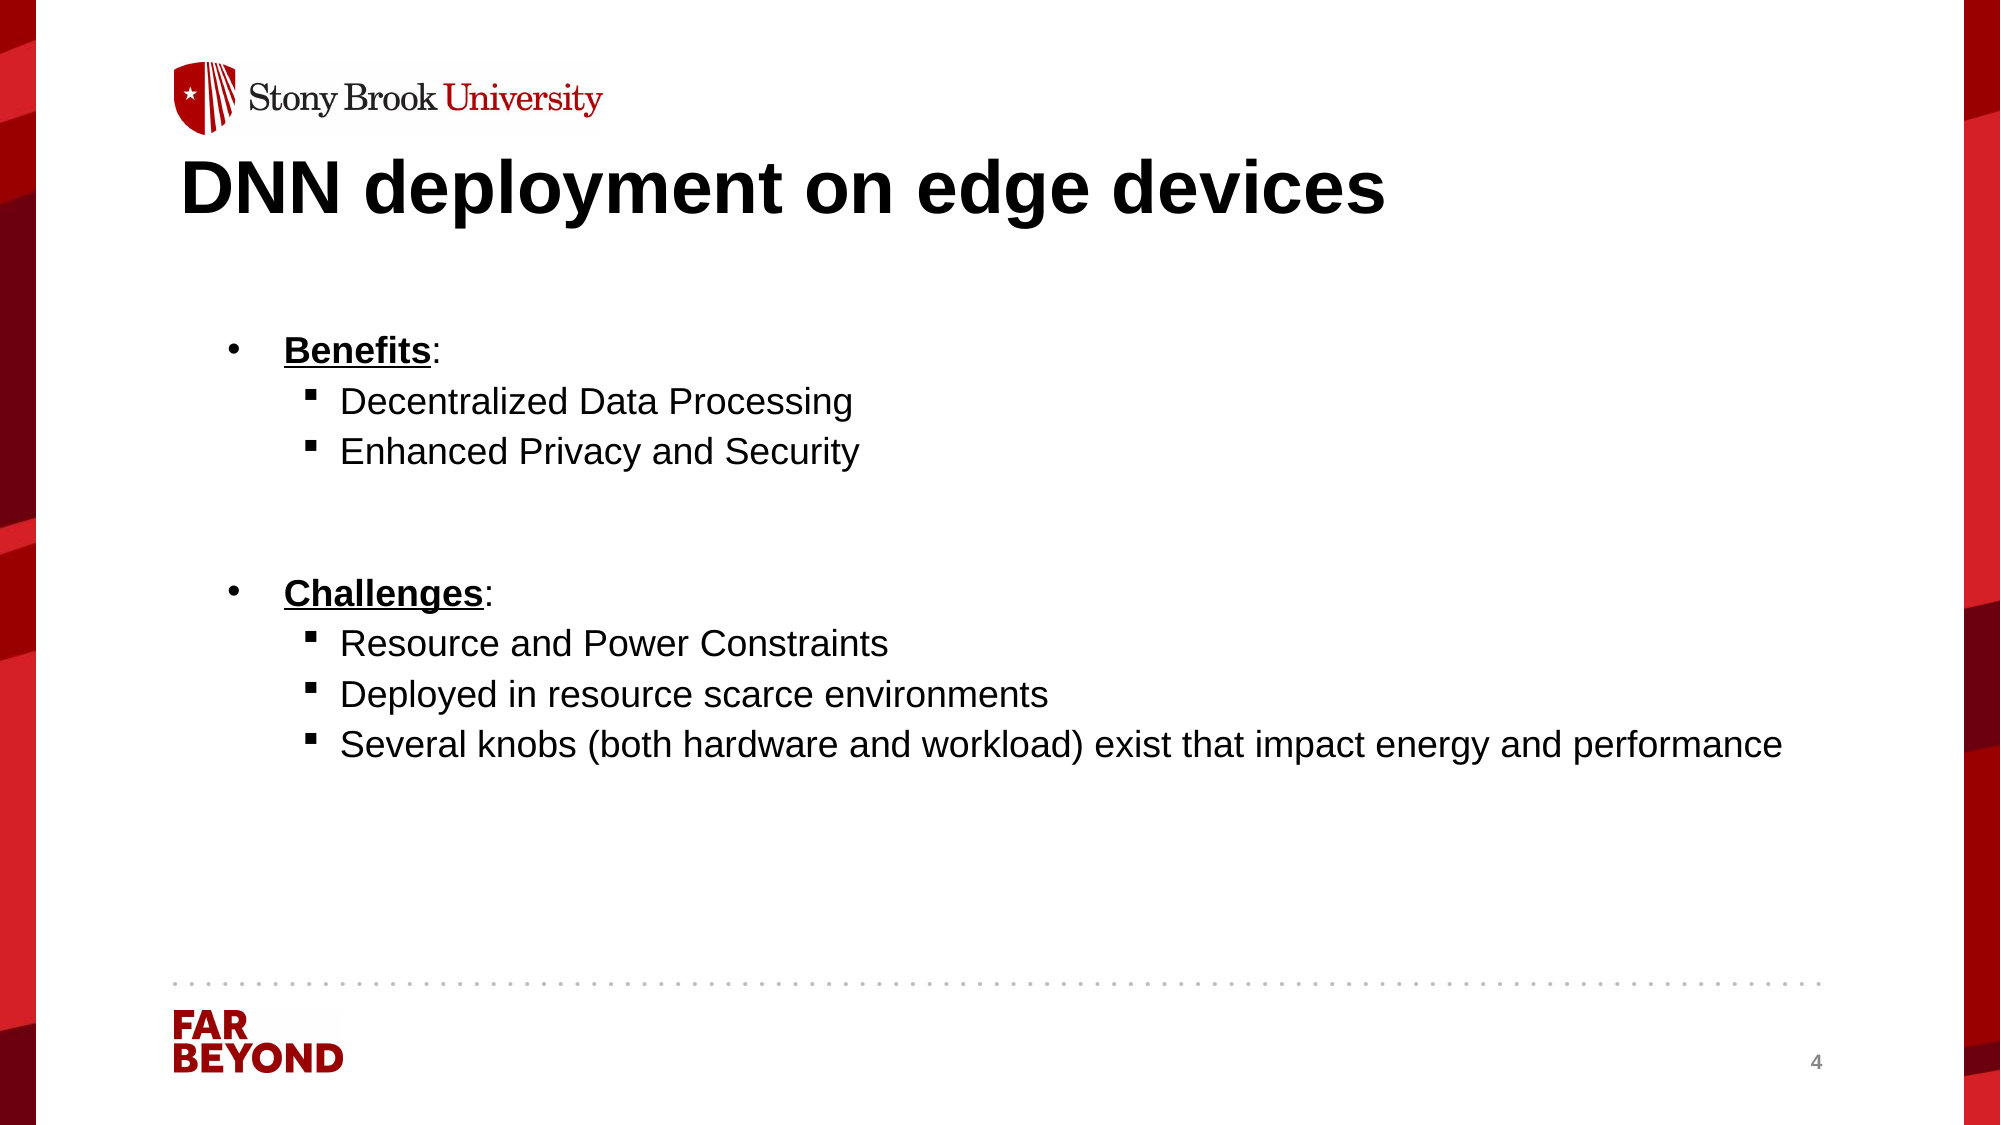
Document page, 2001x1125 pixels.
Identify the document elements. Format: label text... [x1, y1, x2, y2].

picture [0, 0, 36, 1125]
list Benefits: Decentralized Data Processing Enhanced Privacy and Security Challenges: Resource and Power Constraints Deployed in resource scarce environments Several knobs (both hardware and workload) exist that impact energy and performance [174, 318, 1825, 789]
picture [174, 1010, 343, 1073]
text_box [174, 553, 1710, 779]
text_box DNN deployment on edge devices [180, 163, 1830, 283]
picture [1964, 0, 2000, 1125]
picture [174, 62, 603, 135]
slide_number 4 [1387, 1031, 1838, 1092]
